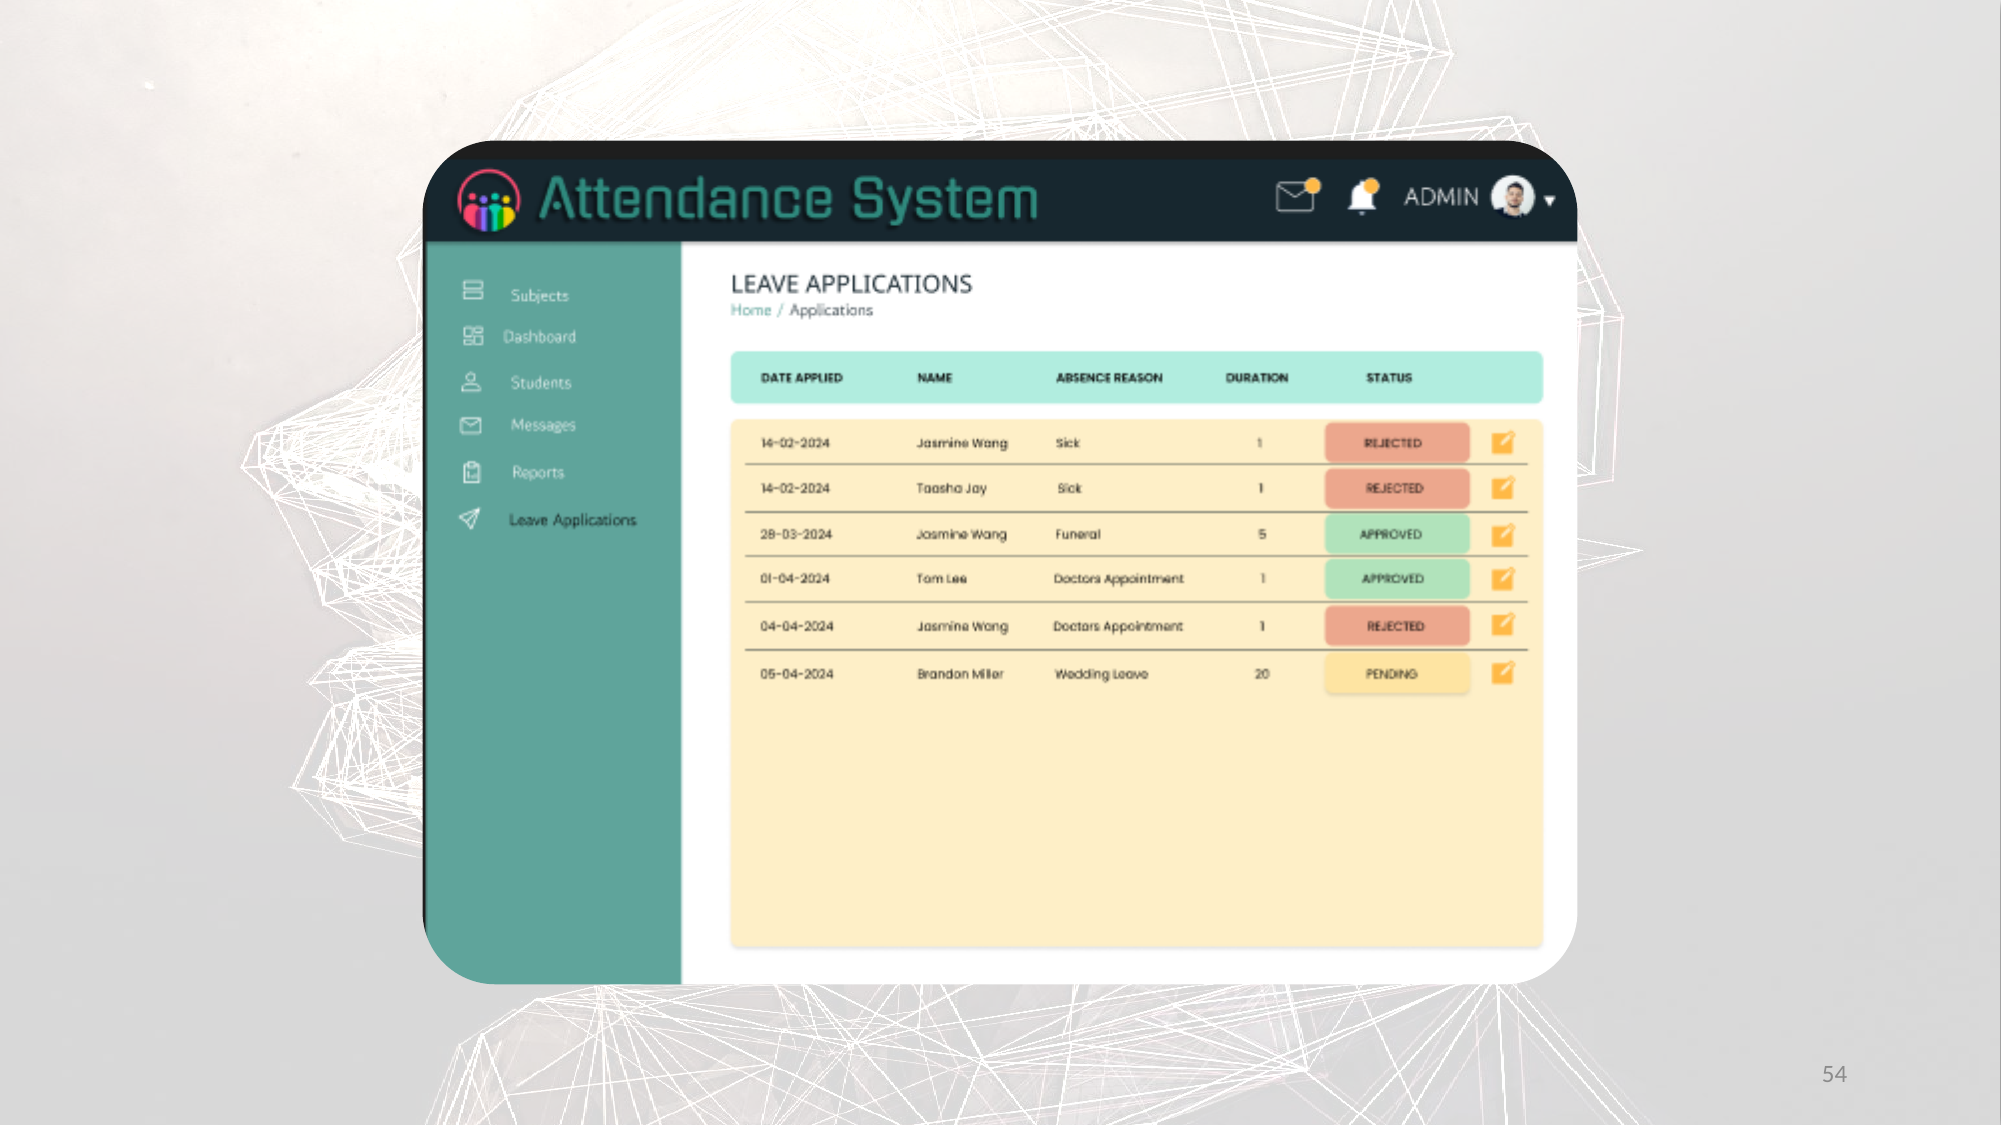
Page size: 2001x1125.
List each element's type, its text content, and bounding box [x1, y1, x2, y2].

slide_number 54 [1412, 1042, 1863, 1103]
picture [422, 140, 1578, 985]
